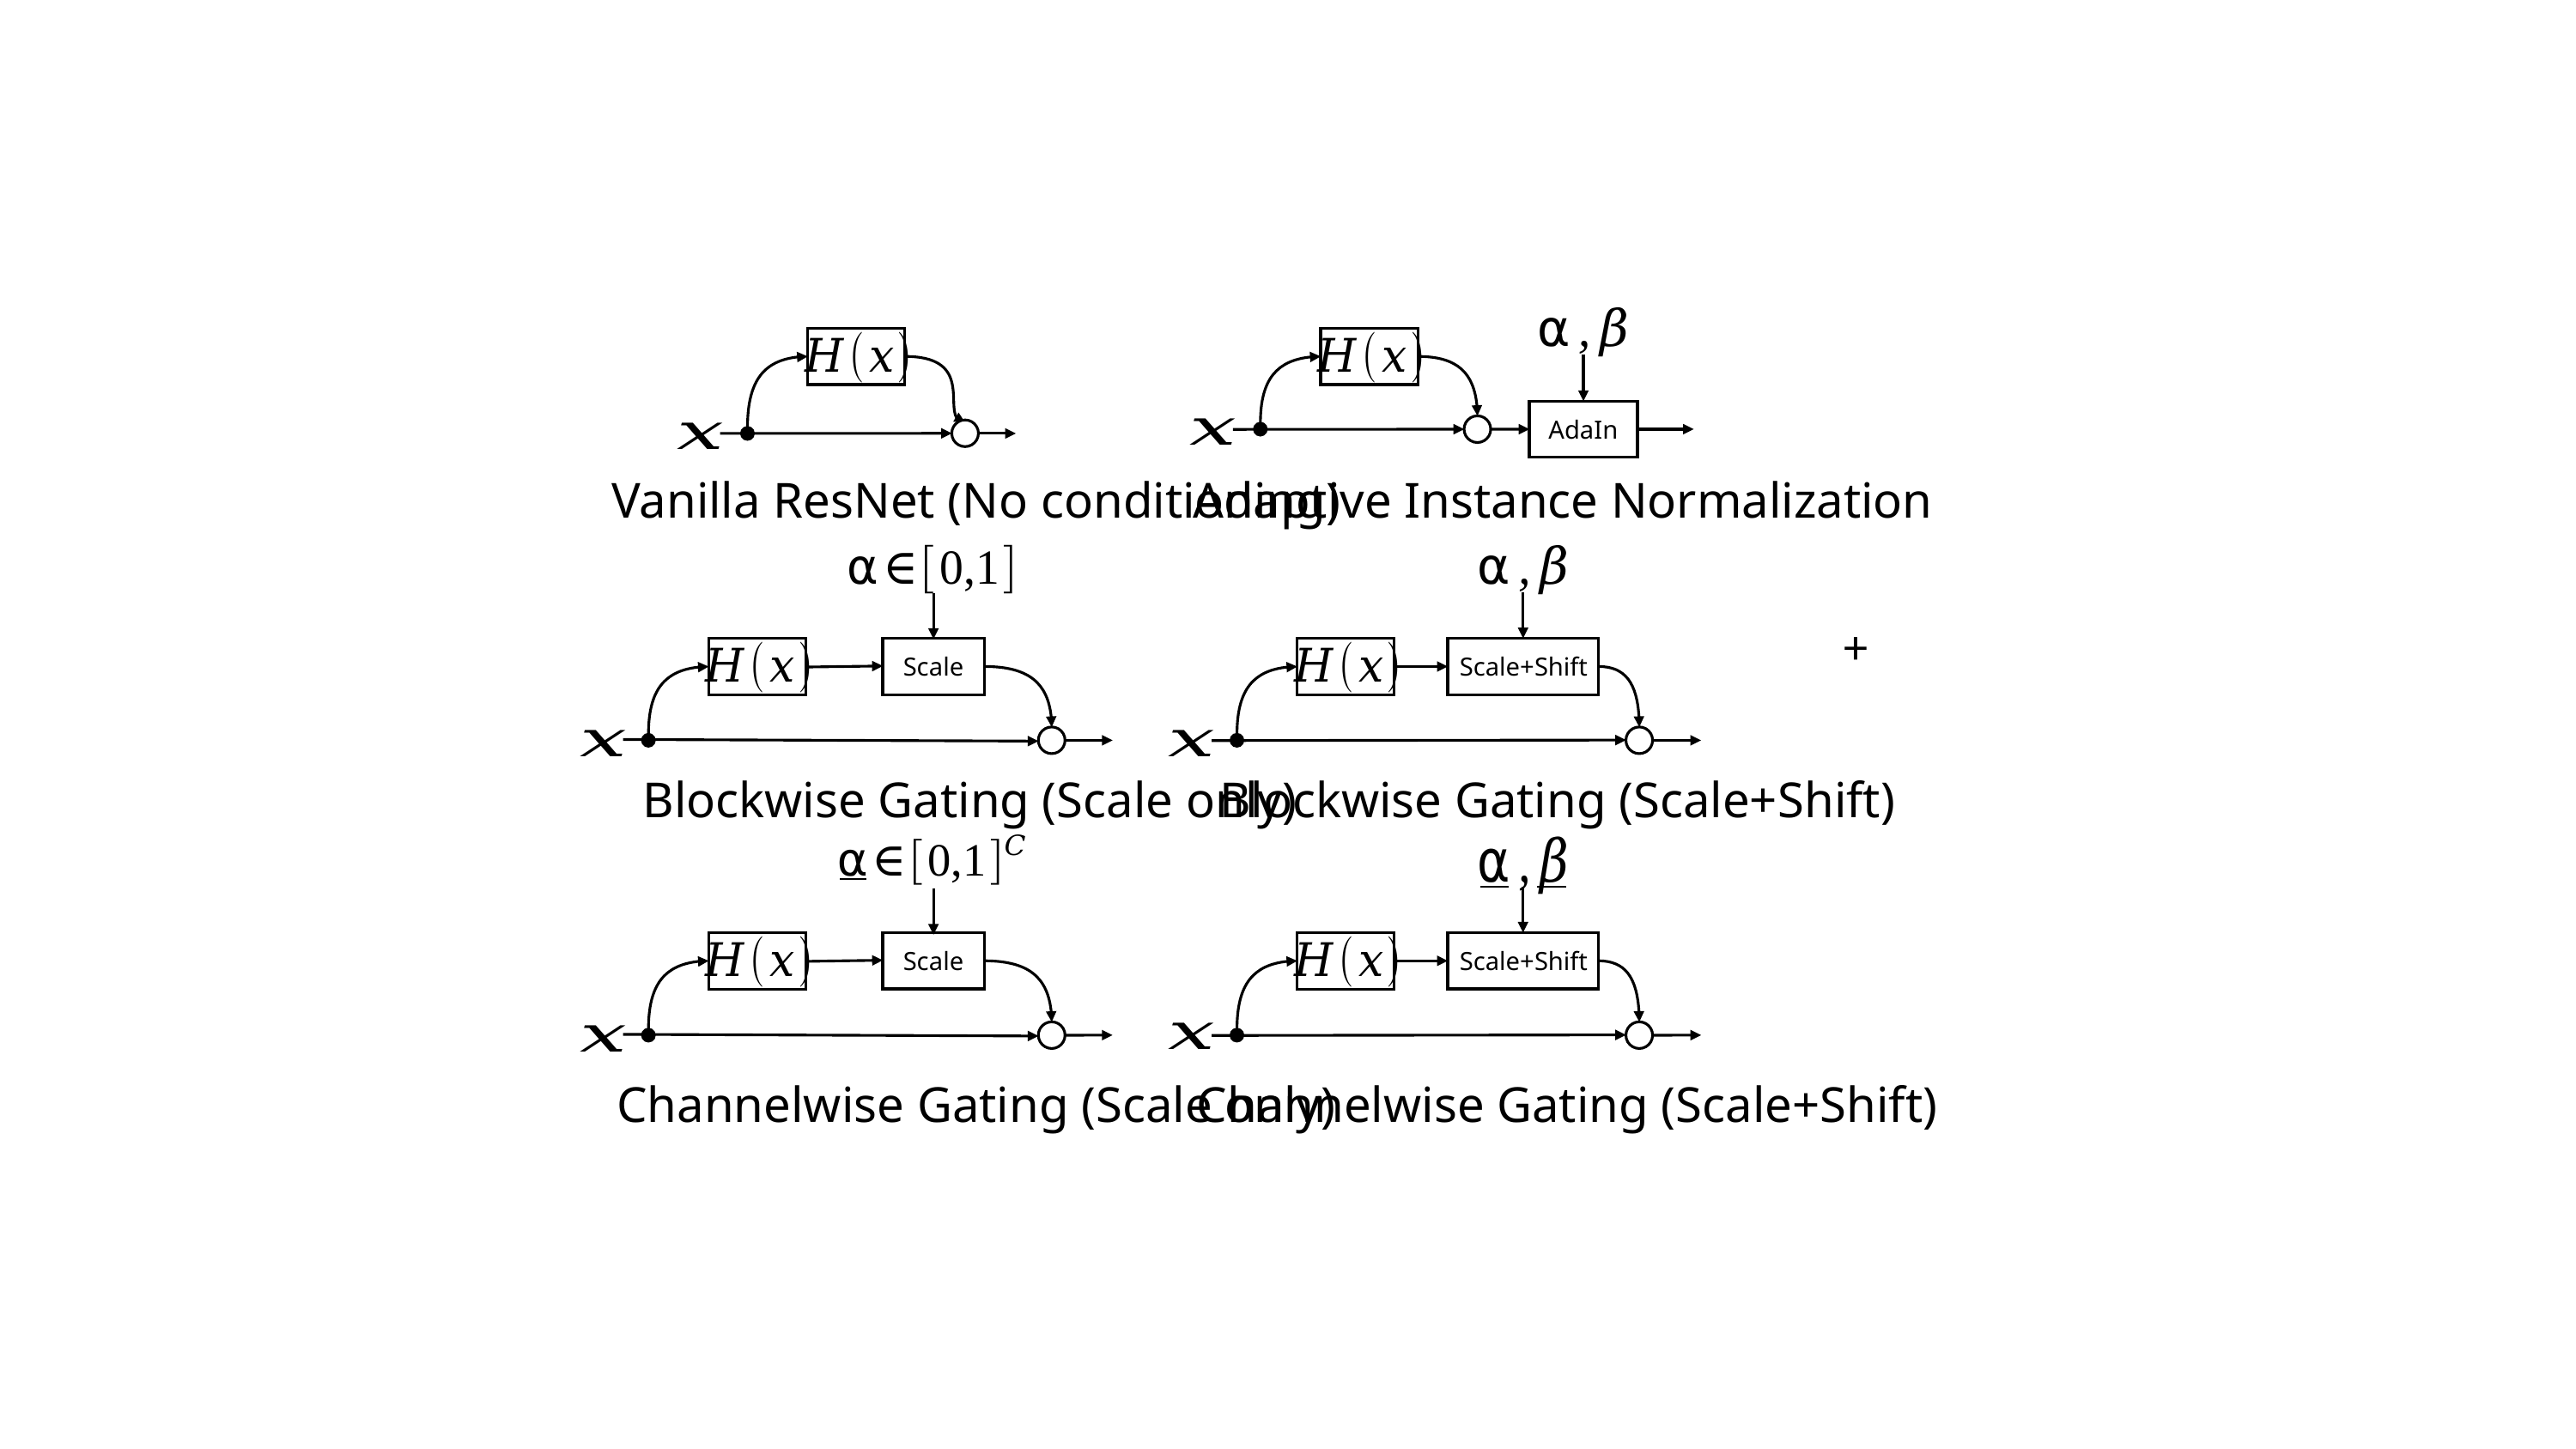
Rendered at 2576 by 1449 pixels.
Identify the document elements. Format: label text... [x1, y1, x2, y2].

text_box [1254, 422, 1267, 428]
text_box Channelwise Gating (Scale only) [604, 1067, 1184, 1138]
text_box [902, 359, 969, 420]
text_box [951, 419, 980, 448]
text_box [1447, 931, 1599, 938]
text_box [740, 433, 755, 440]
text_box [1589, 676, 1649, 718]
text_box [1297, 638, 1395, 695]
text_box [987, 957, 1048, 1026]
text_box Scale [884, 645, 982, 688]
text_box Vanilla ResNet (No conditioning) [598, 463, 1180, 534]
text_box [644, 965, 714, 1026]
text_box [1037, 1021, 1066, 1050]
text_box [708, 638, 807, 695]
text_box [641, 733, 655, 739]
text_box [740, 427, 755, 433]
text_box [1233, 670, 1302, 731]
text_box [1447, 688, 1589, 695]
text_box [1297, 932, 1395, 990]
text_box Scale+Shift [1444, 645, 1602, 688]
text_box [1230, 741, 1244, 748]
text_box [1625, 725, 1654, 755]
text_box Adaptive Instance Normalization [1180, 463, 1946, 534]
text_box [1254, 430, 1267, 437]
text_box [1447, 982, 1588, 990]
text_box [708, 932, 807, 990]
text_box [641, 1028, 655, 1034]
text_box [1037, 725, 1066, 755]
text_box [1230, 733, 1244, 740]
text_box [1257, 359, 1324, 421]
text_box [801, 328, 914, 385]
text_box [1463, 415, 1492, 444]
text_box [742, 361, 813, 422]
text_box [1528, 451, 1638, 458]
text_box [1232, 965, 1302, 1026]
text_box + [1831, 609, 1881, 680]
text_box Blockwise Gating (Scale+Shift) [1206, 762, 1909, 834]
text_box [641, 1036, 655, 1042]
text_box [1588, 970, 1649, 1012]
text_box [1447, 638, 1599, 645]
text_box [1315, 328, 1427, 385]
text_box Scale+Shift [1444, 938, 1602, 982]
text_box [1230, 1028, 1244, 1034]
text_box [882, 638, 985, 695]
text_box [987, 663, 1048, 731]
text_box [882, 931, 985, 990]
text_box Scale [884, 938, 982, 982]
text_box [641, 742, 655, 748]
text_box Blockwise Gating (Scale only) [629, 762, 1206, 834]
text_box [1528, 400, 1638, 407]
text_box AdaIn [1528, 407, 1639, 451]
text_box [1230, 1036, 1244, 1042]
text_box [1418, 356, 1478, 416]
text_box Channelwise Gating (Scale+Shift) [1184, 1067, 1951, 1138]
text_box [1625, 1021, 1654, 1050]
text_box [644, 670, 713, 731]
